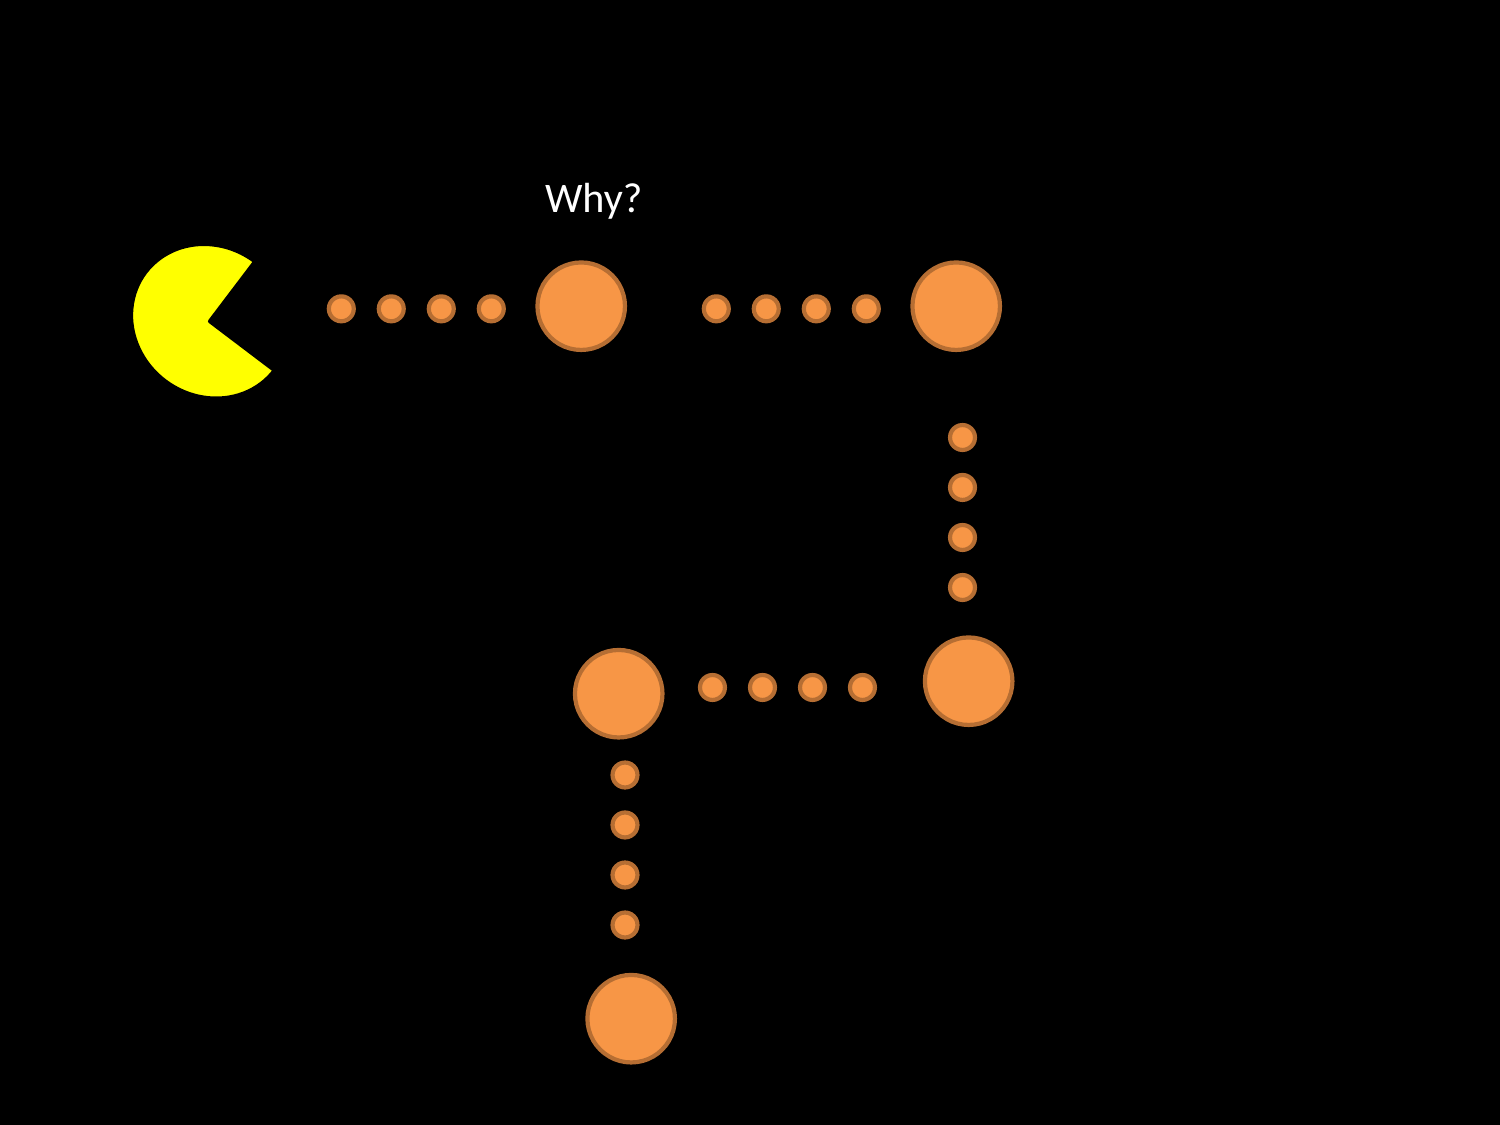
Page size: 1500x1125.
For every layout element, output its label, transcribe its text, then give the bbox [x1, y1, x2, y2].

text_box [797, 672, 828, 703]
text_box [697, 672, 728, 703]
text_box [610, 860, 640, 890]
text_box [572, 647, 665, 740]
text_box [922, 635, 1015, 728]
text_box [610, 760, 640, 790]
text_box [947, 522, 978, 553]
text_box [426, 294, 456, 324]
text_box [851, 294, 881, 324]
text_box [747, 672, 778, 703]
text_box [701, 294, 731, 324]
text_box [947, 472, 978, 503]
text_box [910, 260, 1003, 353]
text_box [801, 294, 831, 324]
text_box [476, 294, 506, 324]
text_box [610, 810, 640, 840]
text_box [326, 294, 356, 324]
text_box [847, 672, 878, 703]
title Why? [450, 162, 738, 229]
text_box [751, 294, 781, 324]
text_box [376, 294, 406, 324]
text_box [585, 972, 678, 1065]
text_box [947, 572, 978, 603]
text_box [128, 241, 277, 401]
text_box [535, 260, 628, 353]
text_box [610, 910, 640, 940]
text_box [947, 422, 978, 453]
